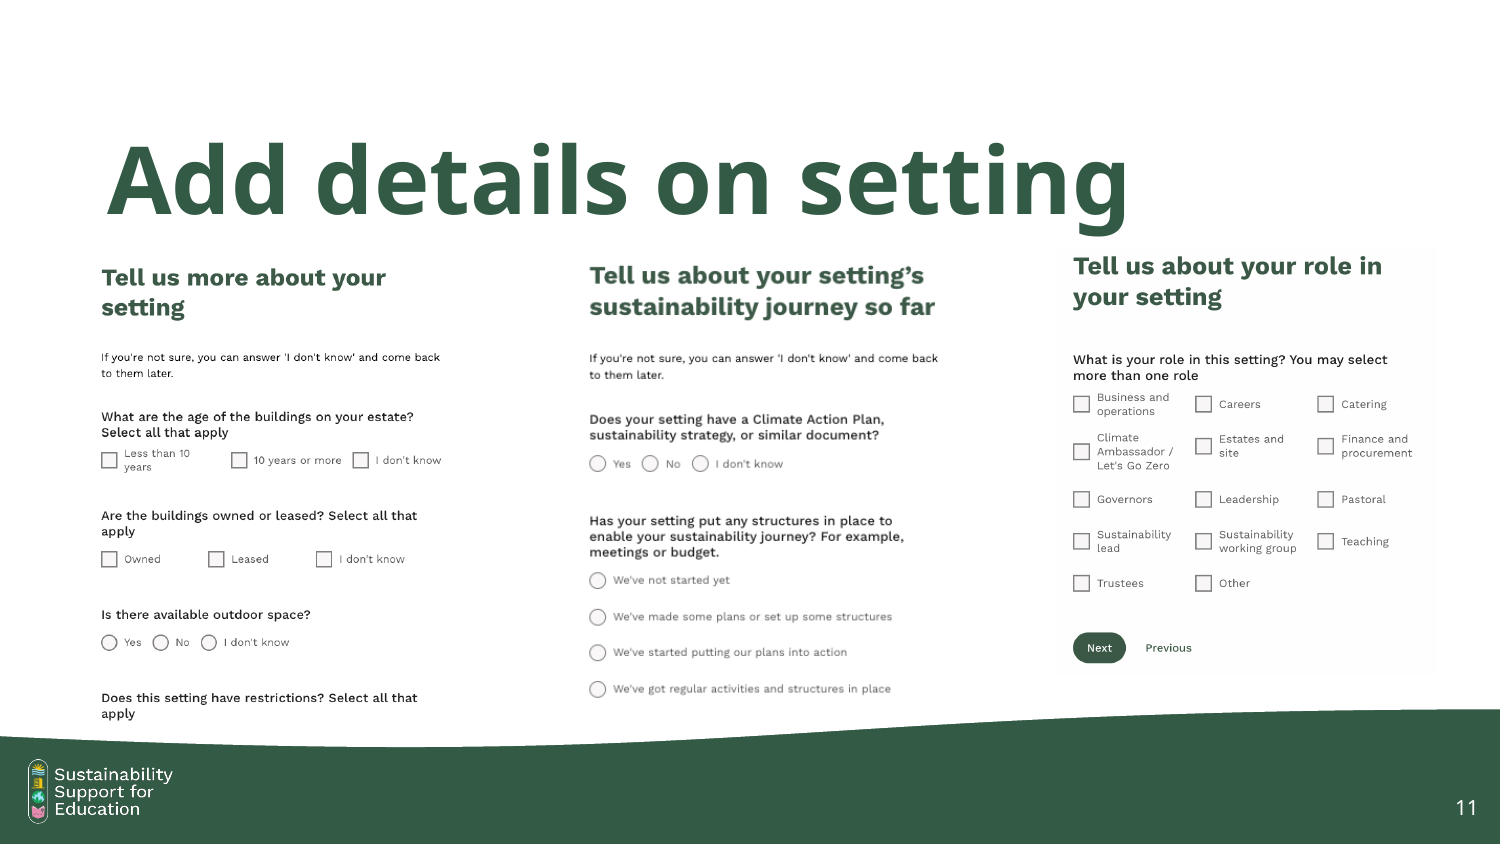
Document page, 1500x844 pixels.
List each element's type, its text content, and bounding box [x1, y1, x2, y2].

picture [88, 246, 480, 731]
title Add details on setting [107, 105, 1198, 247]
picture [577, 246, 958, 711]
picture [1056, 246, 1437, 677]
picture [28, 759, 182, 824]
